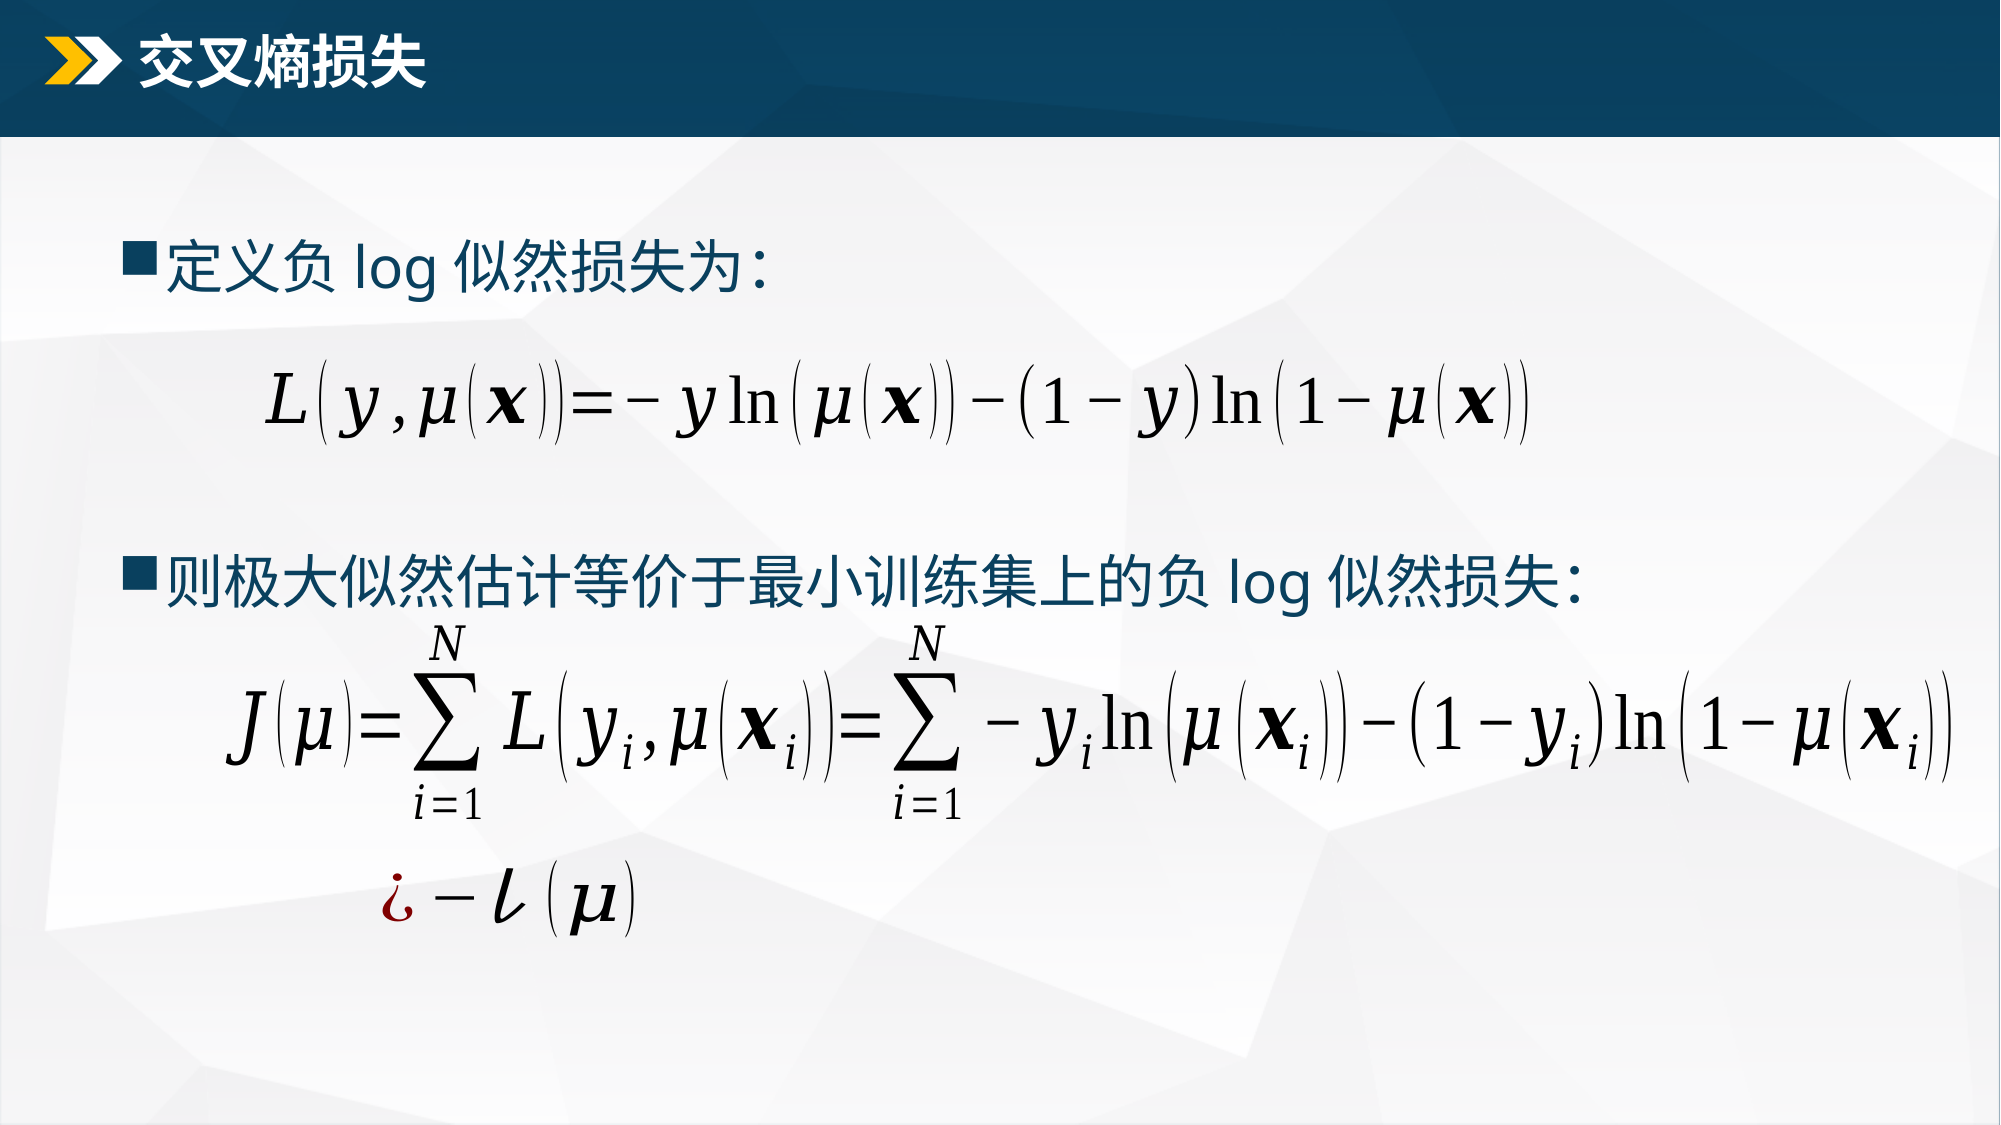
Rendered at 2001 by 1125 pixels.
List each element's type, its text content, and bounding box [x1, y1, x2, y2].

list 定义负log似然损失为： 则极大似然估计等价于最小训练集上的负log似然损失： [103, 188, 1868, 1048]
picture [0, 0, 2000, 1125]
title 交叉熵损失 [122, 25, 1723, 137]
